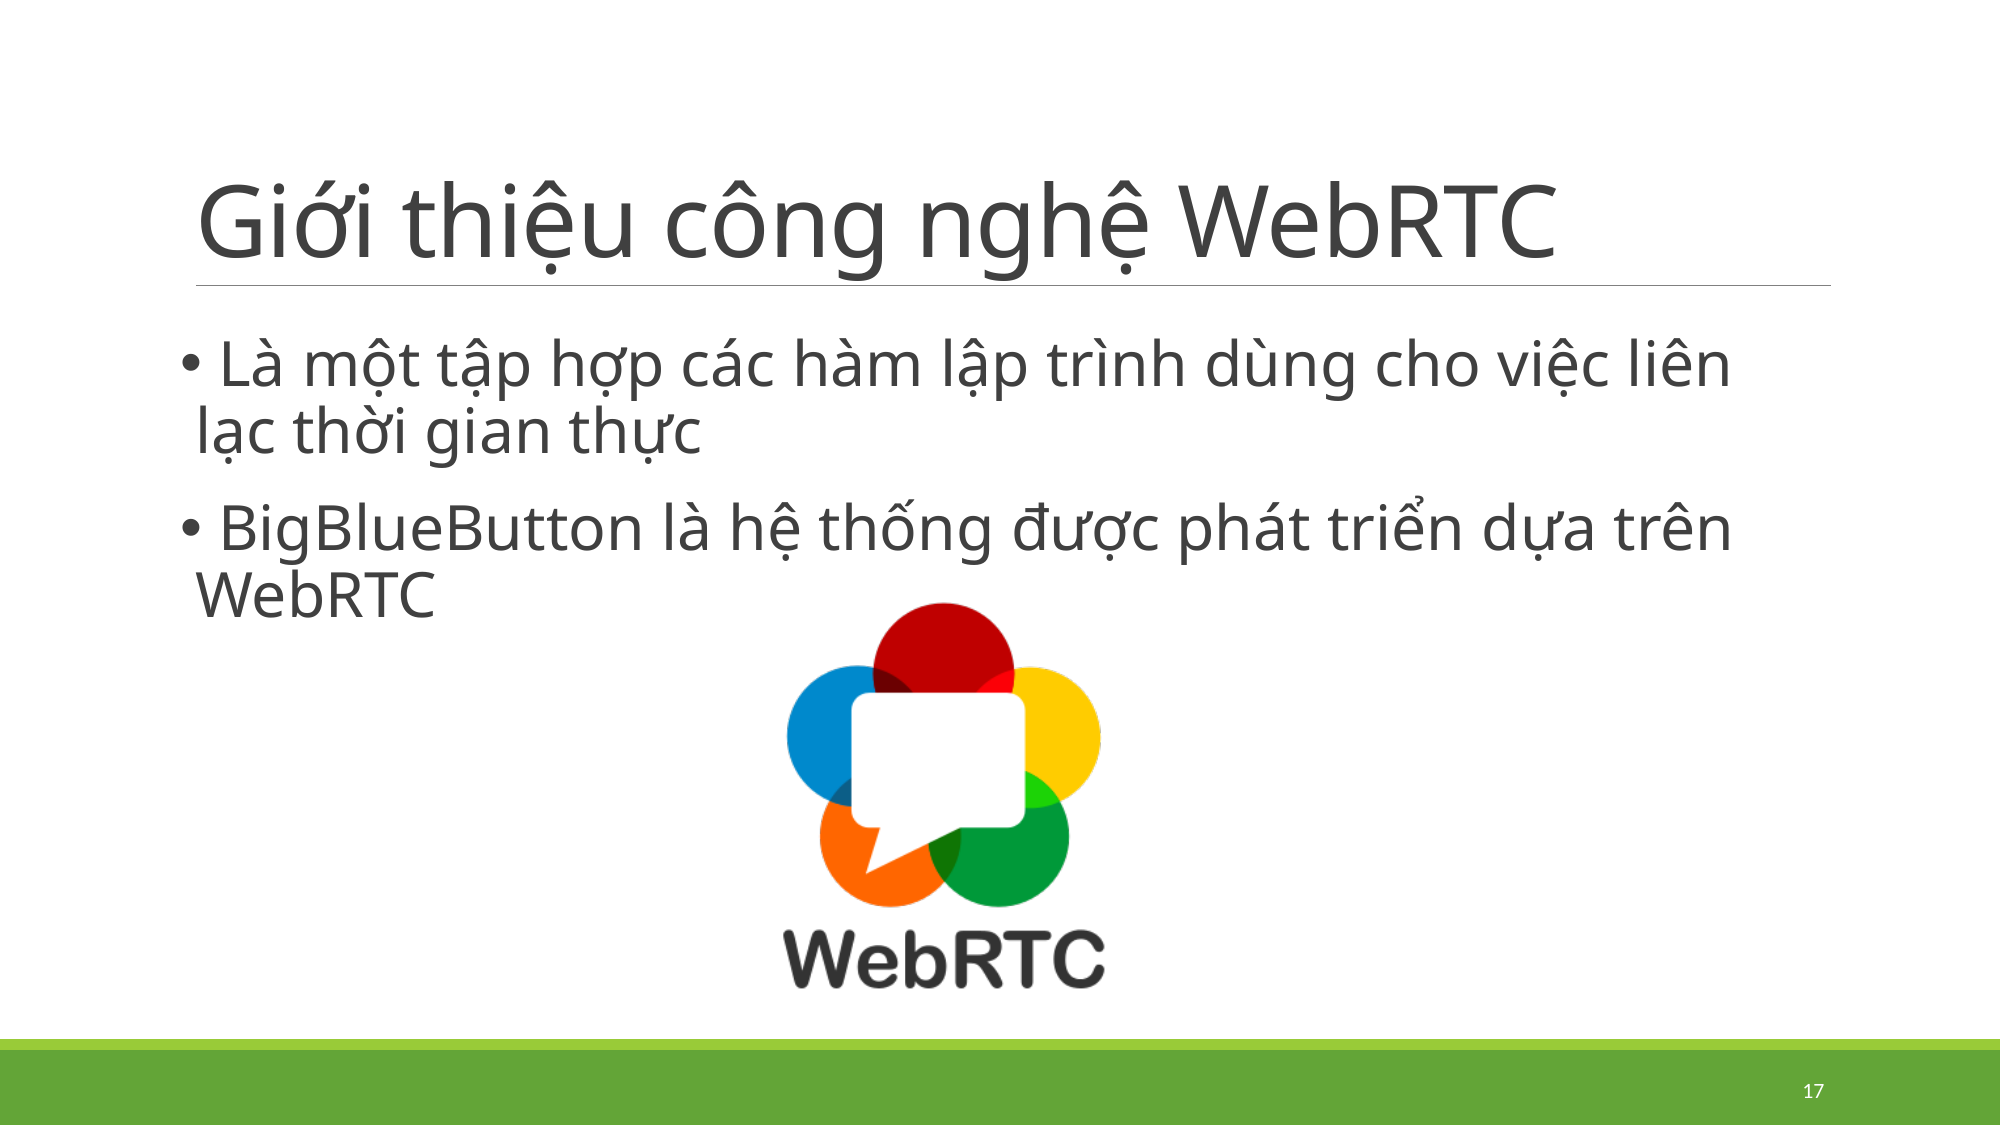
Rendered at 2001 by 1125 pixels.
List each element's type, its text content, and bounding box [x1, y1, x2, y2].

list Là một tập hợp các hàm lập trình dùng cho việc liên lạc thời gian thực BigBlueButton là hệ thống được phát triển dựa trên WebRTC [180, 324, 1830, 963]
title Giới thiệu công nghệ WebRTC [180, 47, 1830, 285]
slide_number 17 [1624, 1059, 1840, 1120]
picture [777, 596, 1111, 995]
